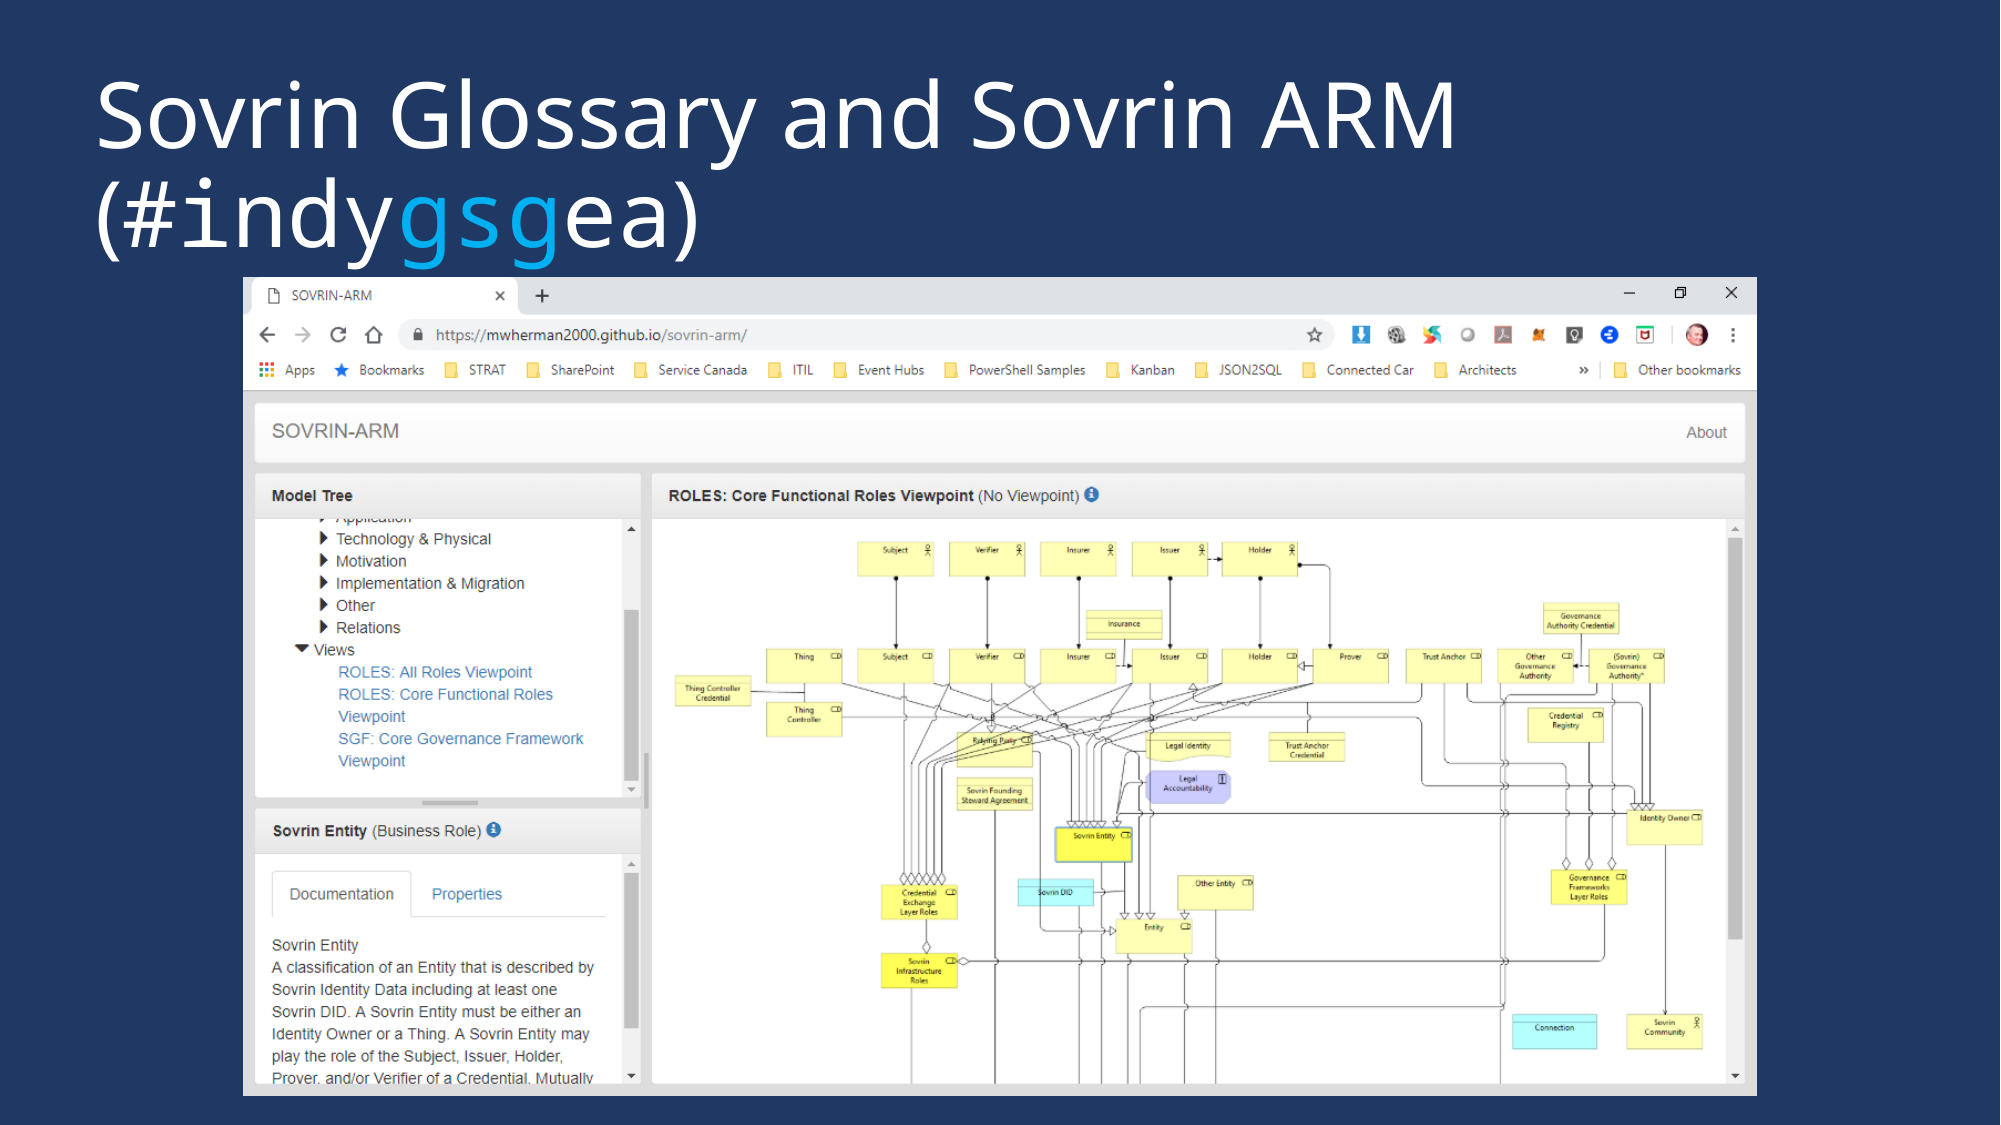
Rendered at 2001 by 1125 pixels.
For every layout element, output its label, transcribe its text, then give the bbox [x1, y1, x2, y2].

picture [242, 277, 1757, 1096]
title Sovrin Glossary and Sovrin ARM (#indygsgea) [80, 59, 2000, 278]
